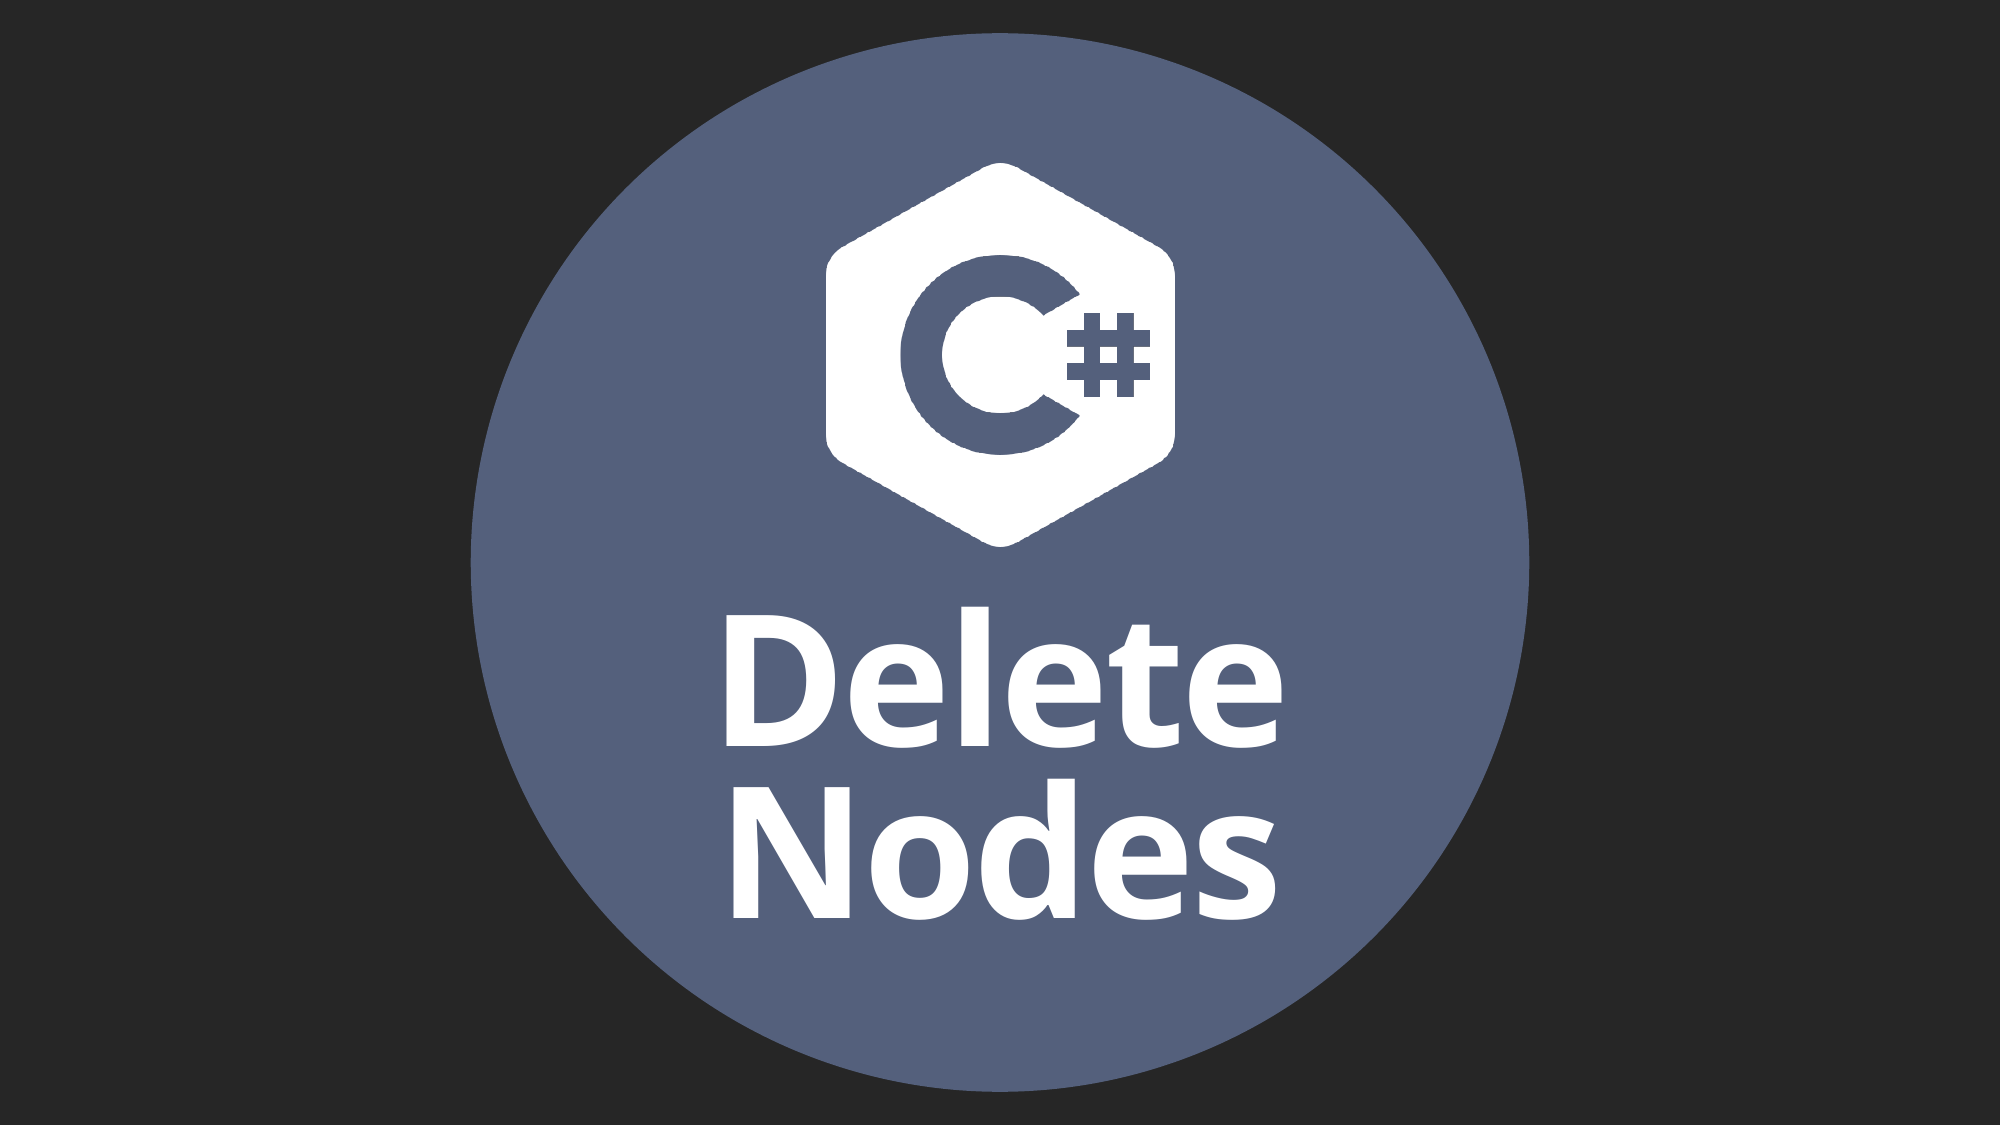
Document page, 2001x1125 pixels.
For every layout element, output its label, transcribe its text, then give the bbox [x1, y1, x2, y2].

text_box [1255, 97, 1531, 681]
text_box Delete [483, 556, 1517, 727]
text_box [791, 32, 1209, 75]
picture [745, 75, 1255, 585]
text_box [652, 963, 1348, 1093]
text_box [469, 97, 745, 681]
text_box Nodes [483, 727, 1517, 963]
